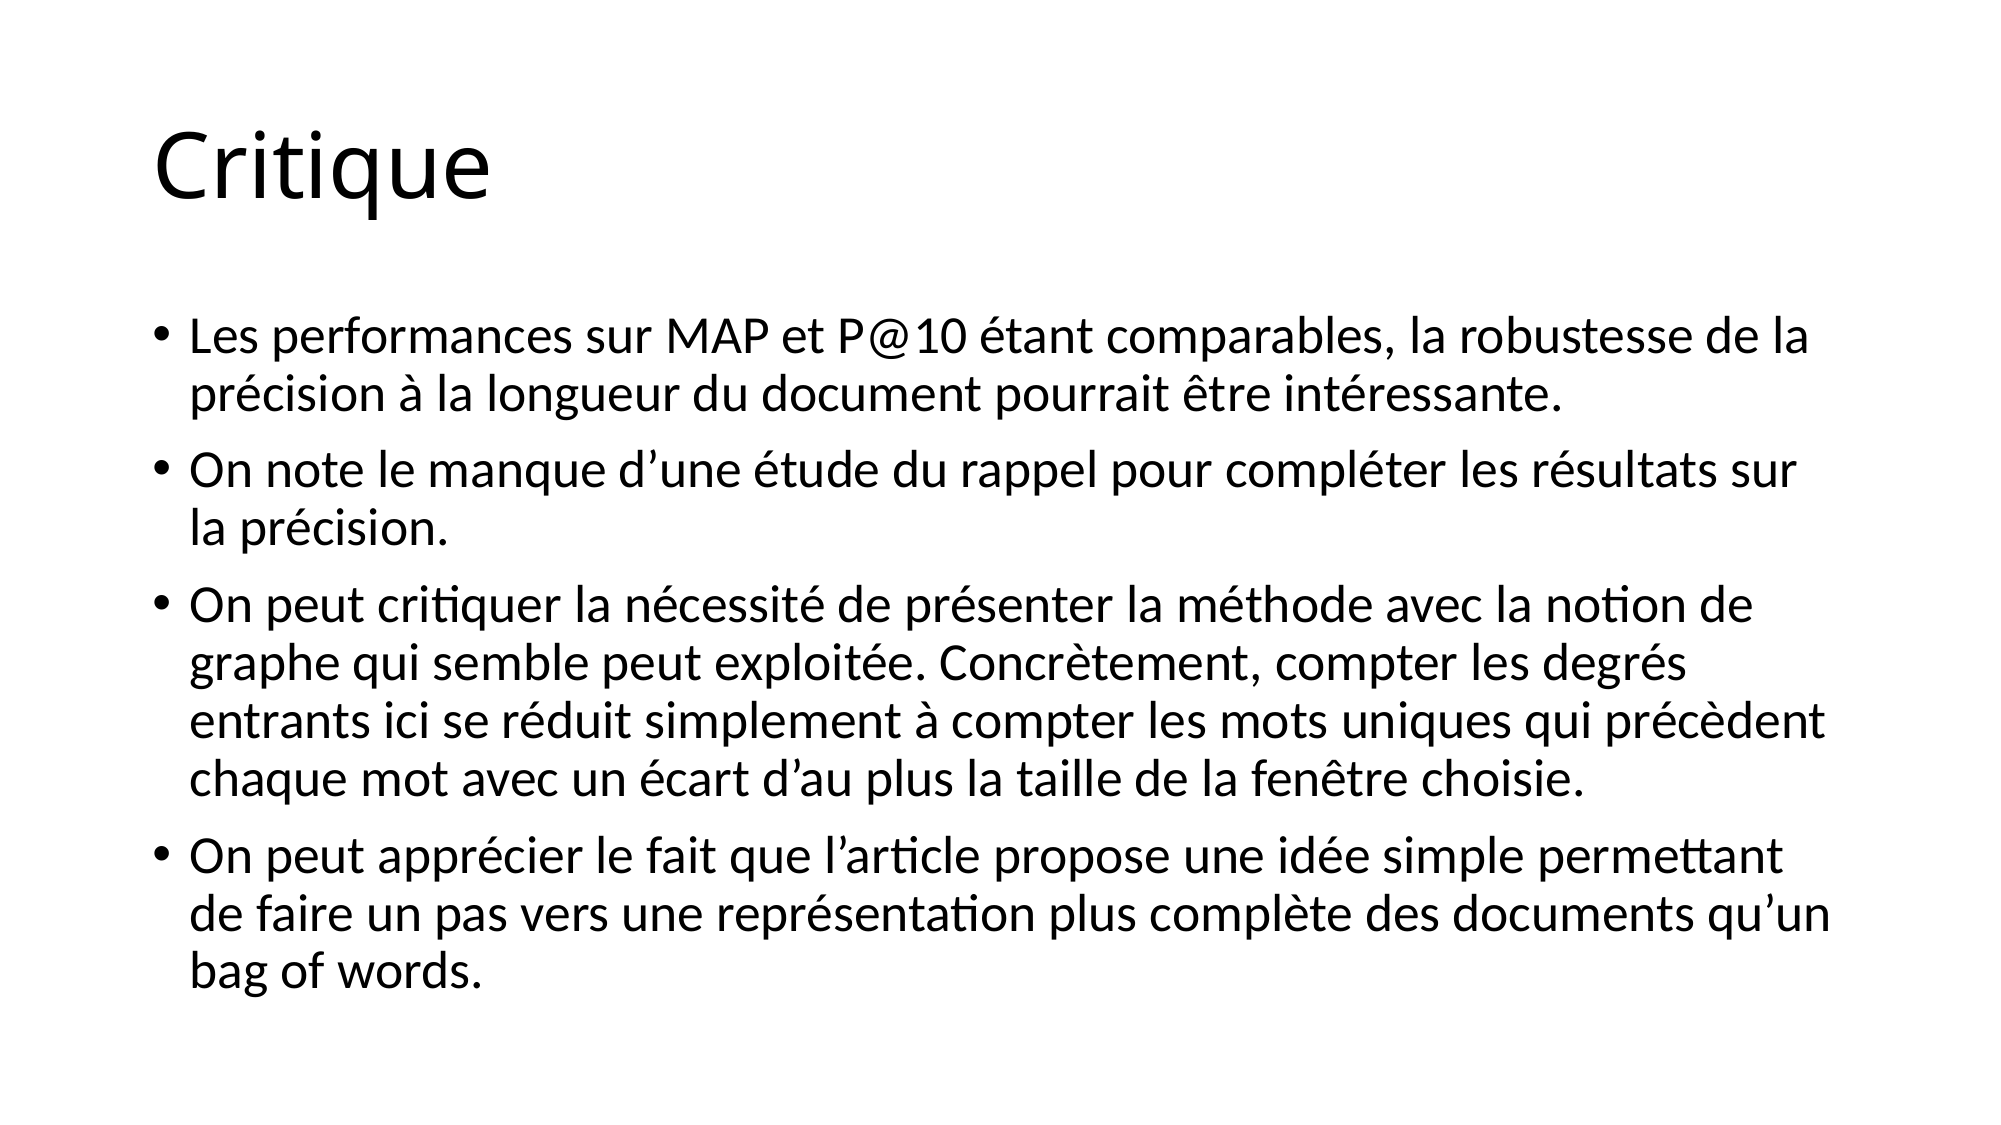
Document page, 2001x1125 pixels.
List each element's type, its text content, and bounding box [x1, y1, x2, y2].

title Critique [137, 59, 1863, 278]
list Les performances sur MAP et P@10 étant comparables, la robustesse de la précision à la longueur du document pourrait être intéressante. On note le manque d’une étude du rappel pour compléter les résultats sur la précision. On peut critiquer la nécessité de présenter la méthode avec la notion de graphe qui semble peut exploitée. Concrètement, compter les degrés entrants ici se réduit simplement à compter les mots uniques qui précèdent chaque mot avec un écart d’au plus la taille de la fenêtre choisie. On peut apprécier le fait que l’article propose une idée simple permettant de faire un pas vers une représentation plus complète des documents qu’un bag of words. [137, 299, 1863, 1014]
